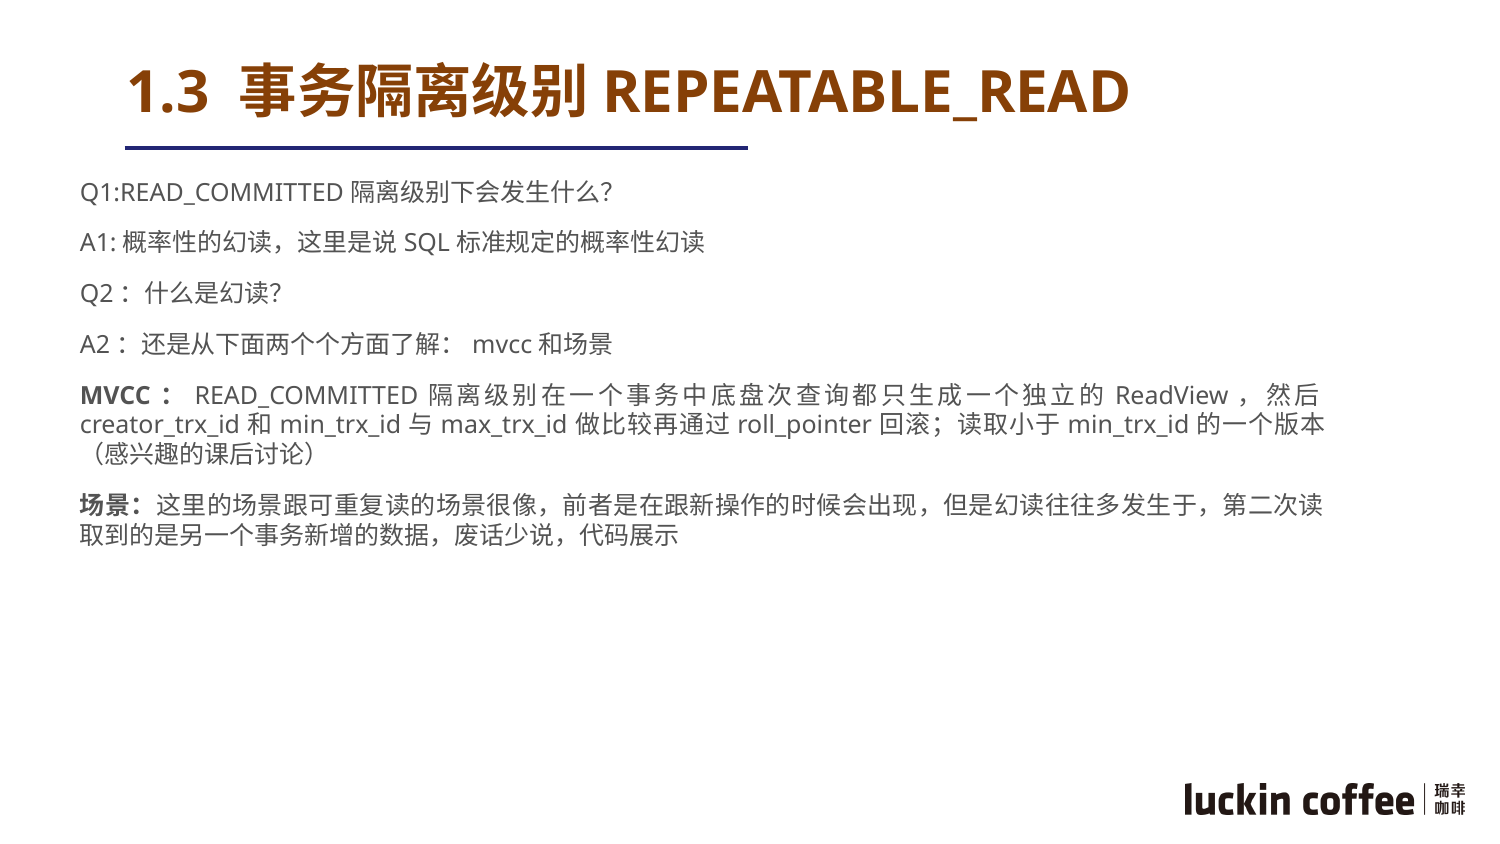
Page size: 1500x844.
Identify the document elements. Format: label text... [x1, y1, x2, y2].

picture [1185, 783, 1465, 815]
list Q1:READ_COMMITTED隔离级别下会发生什么？ A1:概率性的幻读，这里是说SQL标准规定的概率性幻读 Q2：什么是幻读？ A2：还是从下面两个个方面了解：mvcc和场景 MVCC：READ_COMMITTED隔离级别在一个事务中底盘次查询都只生成一个独立的ReadView，然后creator_trx_id和min_trx_id与max_trx_id做比较再通过roll_pointer回滚；读取小于min_trx_id的一个版本（感兴趣的课后讨论） 场景：这里的场景跟可重复读的场景很像，前者是在跟新操作的时候会出现，但是幻读往往多发生于，第二次读取到的是另一个事务新增的数据，废话少说，代码展示 [76, 172, 1330, 812]
title 1.3 事务隔离级别REPEATABLE_READ [123, 39, 1417, 139]
